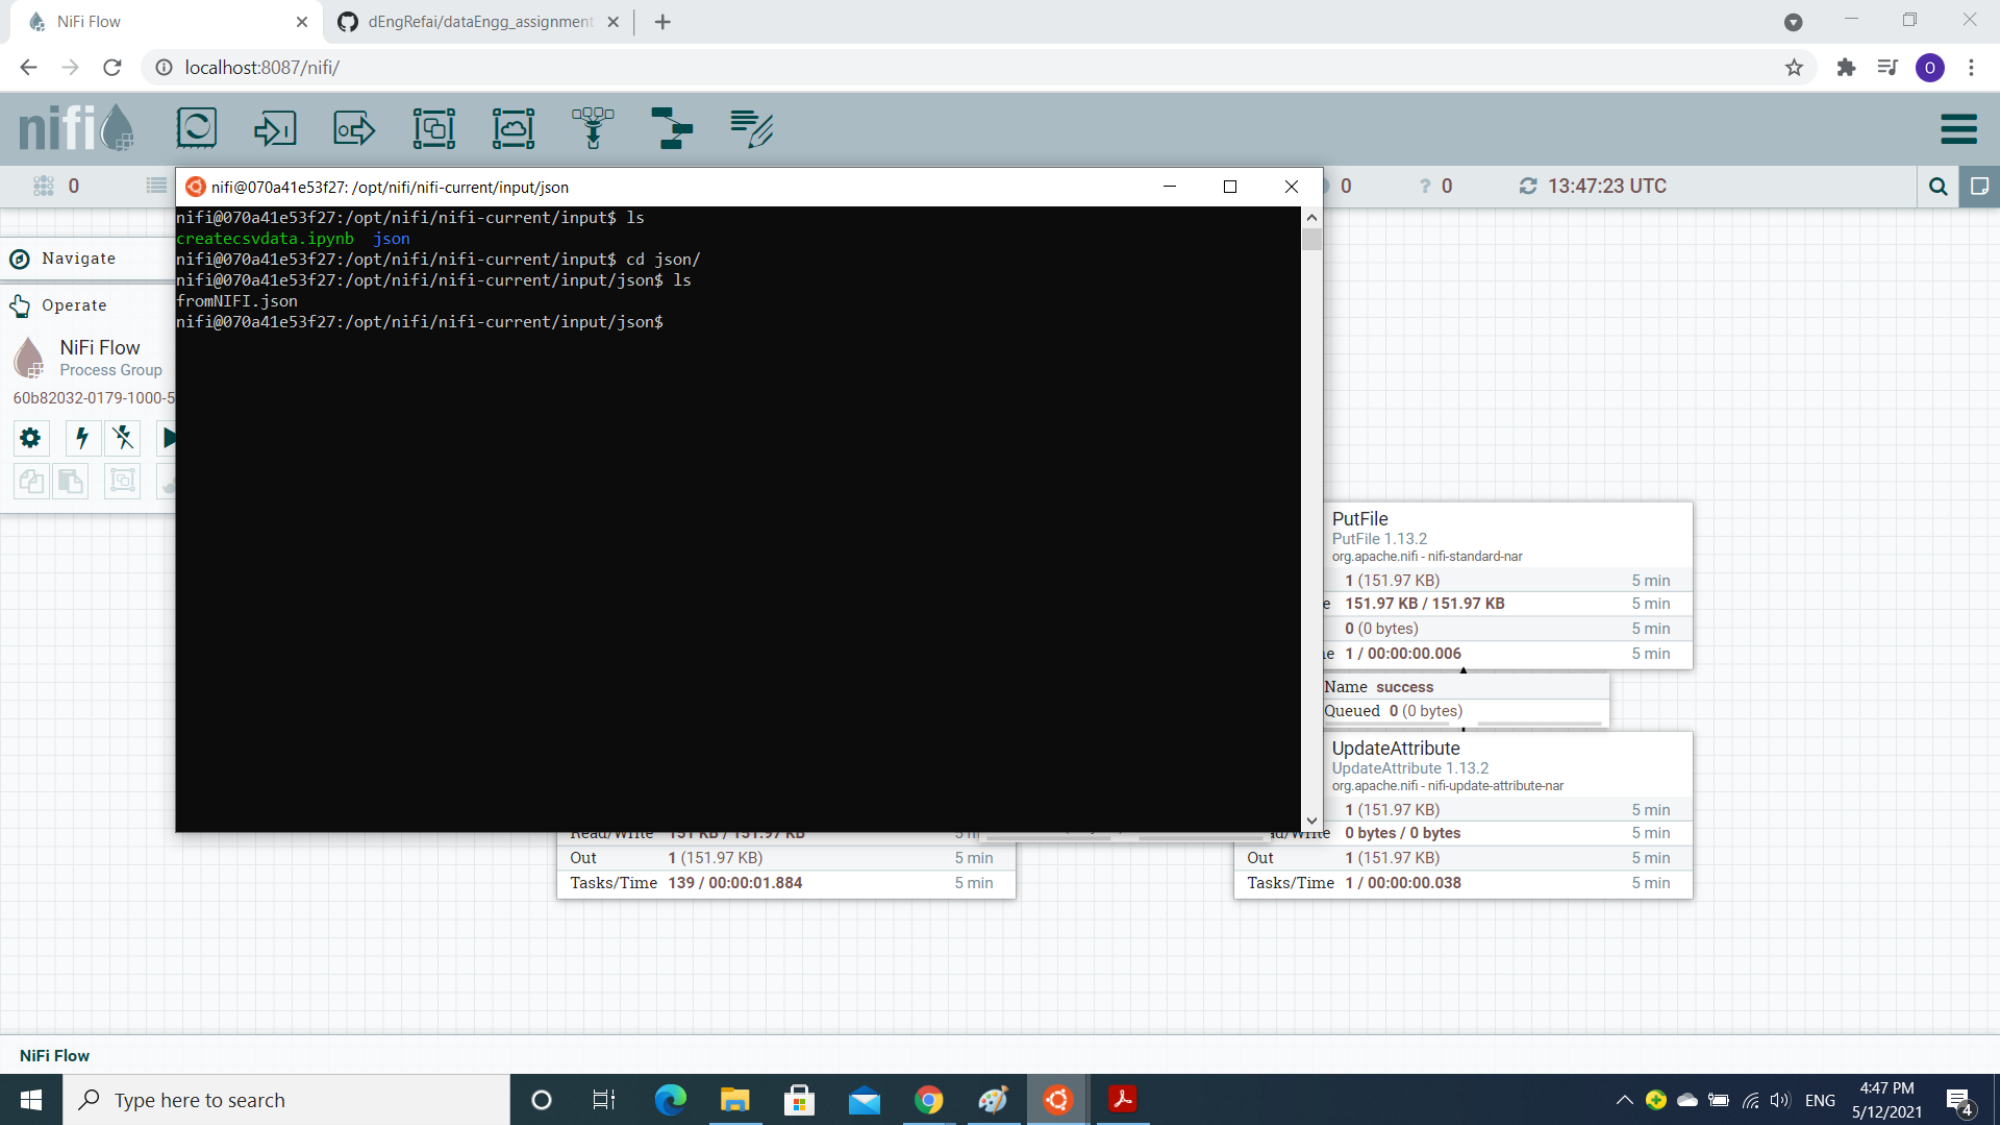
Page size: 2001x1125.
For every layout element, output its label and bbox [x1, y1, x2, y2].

list [0, 0, 2000, 1125]
